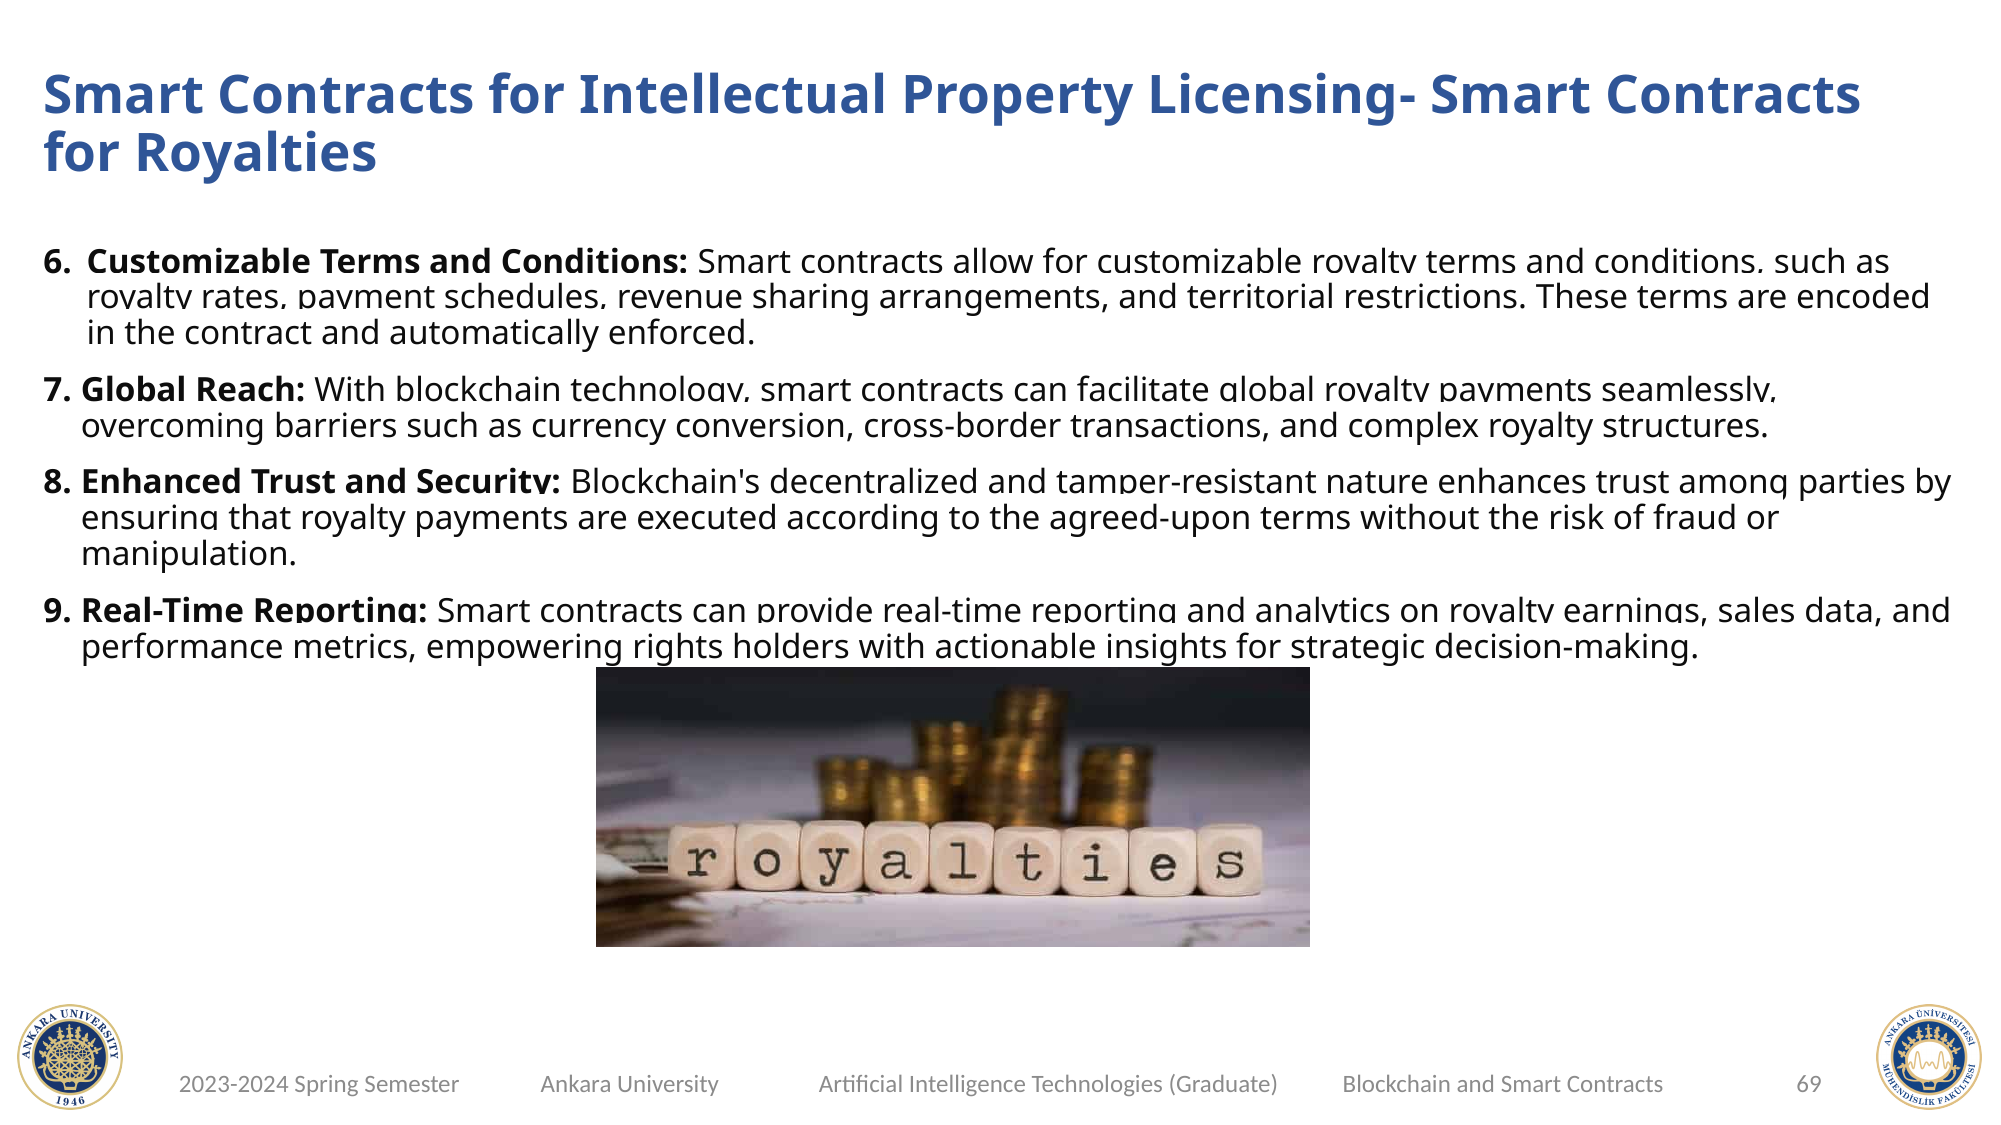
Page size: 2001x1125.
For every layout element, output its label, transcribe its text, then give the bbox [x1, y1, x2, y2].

title Smart Contracts for Intellectual Property Licensing- Smart Contracts for Royalties [28, 59, 1967, 192]
picture [17, 1004, 123, 1110]
picture [1876, 1014, 1982, 1110]
slide_number 69 [1751, 1052, 1837, 1113]
list Customizable Terms and Conditions: Smart contracts allow for customizable royalty terms and conditions, such as royalty rates, payment schedules, revenue sharing arrangements, and territorial restrictions. These terms are encoded in the contract and automatically enforced. Global Reach: With blockchain technology, smart contracts can facilitate global royalty payments seamlessly, overcoming barriers such as currency conversion, cross-border transactions, and complex royalty structures. Enhanced Trust and Security: Blockchain's decentralized and tamper-resistant nature enhances trust among parties by ensuring that royalty payments are executed according to the agreed-upon terms without the risk of fraud or manipulation. Real-Time Reporting: Smart contracts can provide real-time reporting and analytics on royalty earnings, sales data, and performance metrics, empowering rights holders with actionable insights for strategic decision-making. [28, 236, 1984, 1014]
picture [595, 667, 1310, 947]
